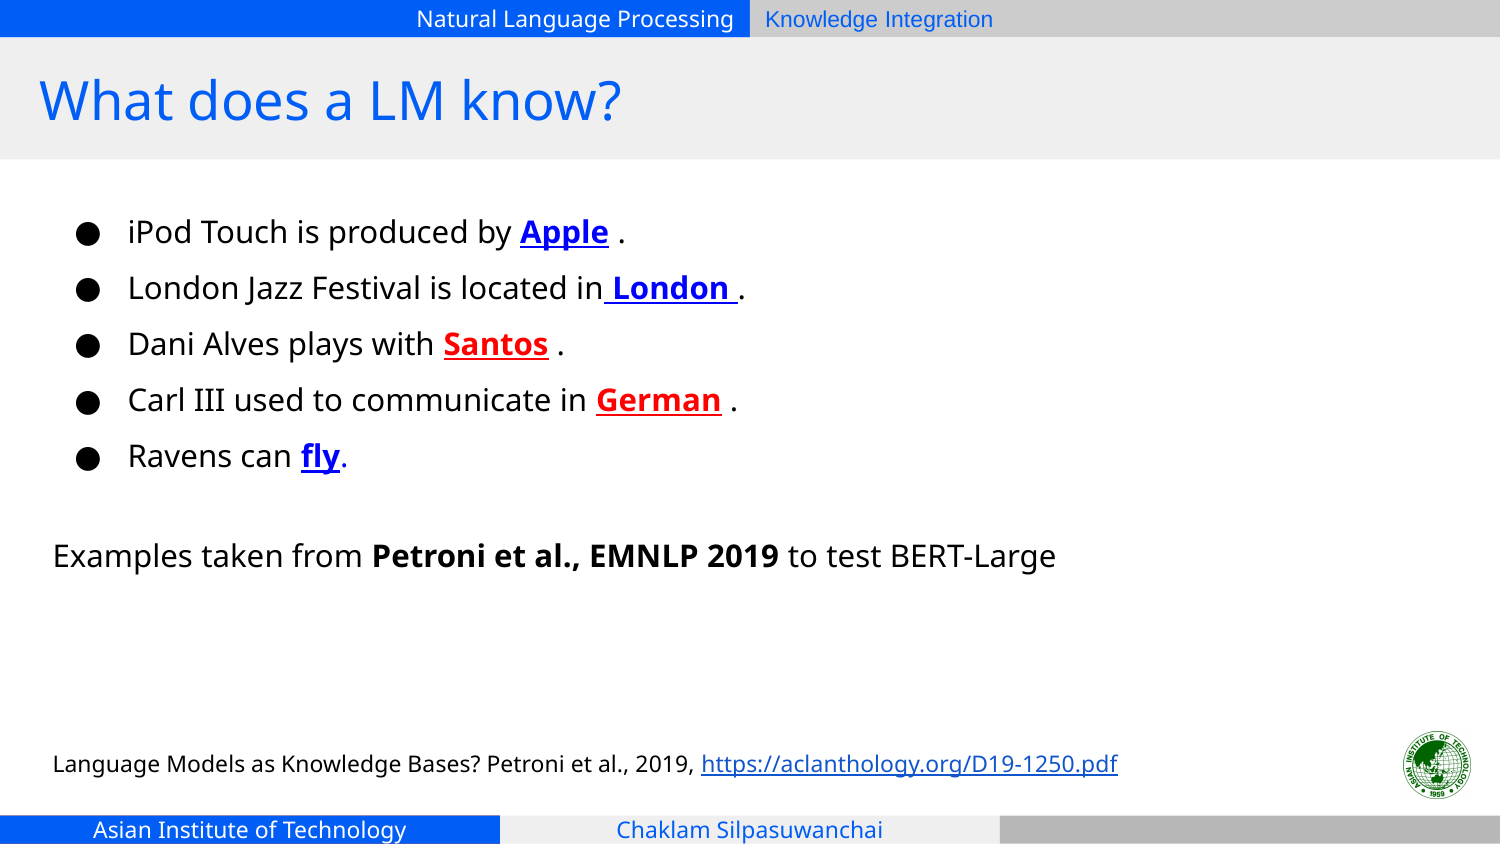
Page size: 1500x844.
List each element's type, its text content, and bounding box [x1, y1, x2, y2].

picture [1403, 731, 1471, 799]
list iPod Touch is produced by Apple . London Jazz Festival is located in London . Dani Alves plays with Santos . Carl III used to communicate in German . Ravens can fly. Examples taken from Petroni et al., EMNLP 2019 to test BERT-Large [37, 178, 1475, 628]
text_box Language Models as Knowledge Bases? Petroni et al., 2019, https://aclanthology.org/D19-1250.pdf [37, 734, 1398, 796]
title What does a LM know? [24, 37, 1475, 160]
